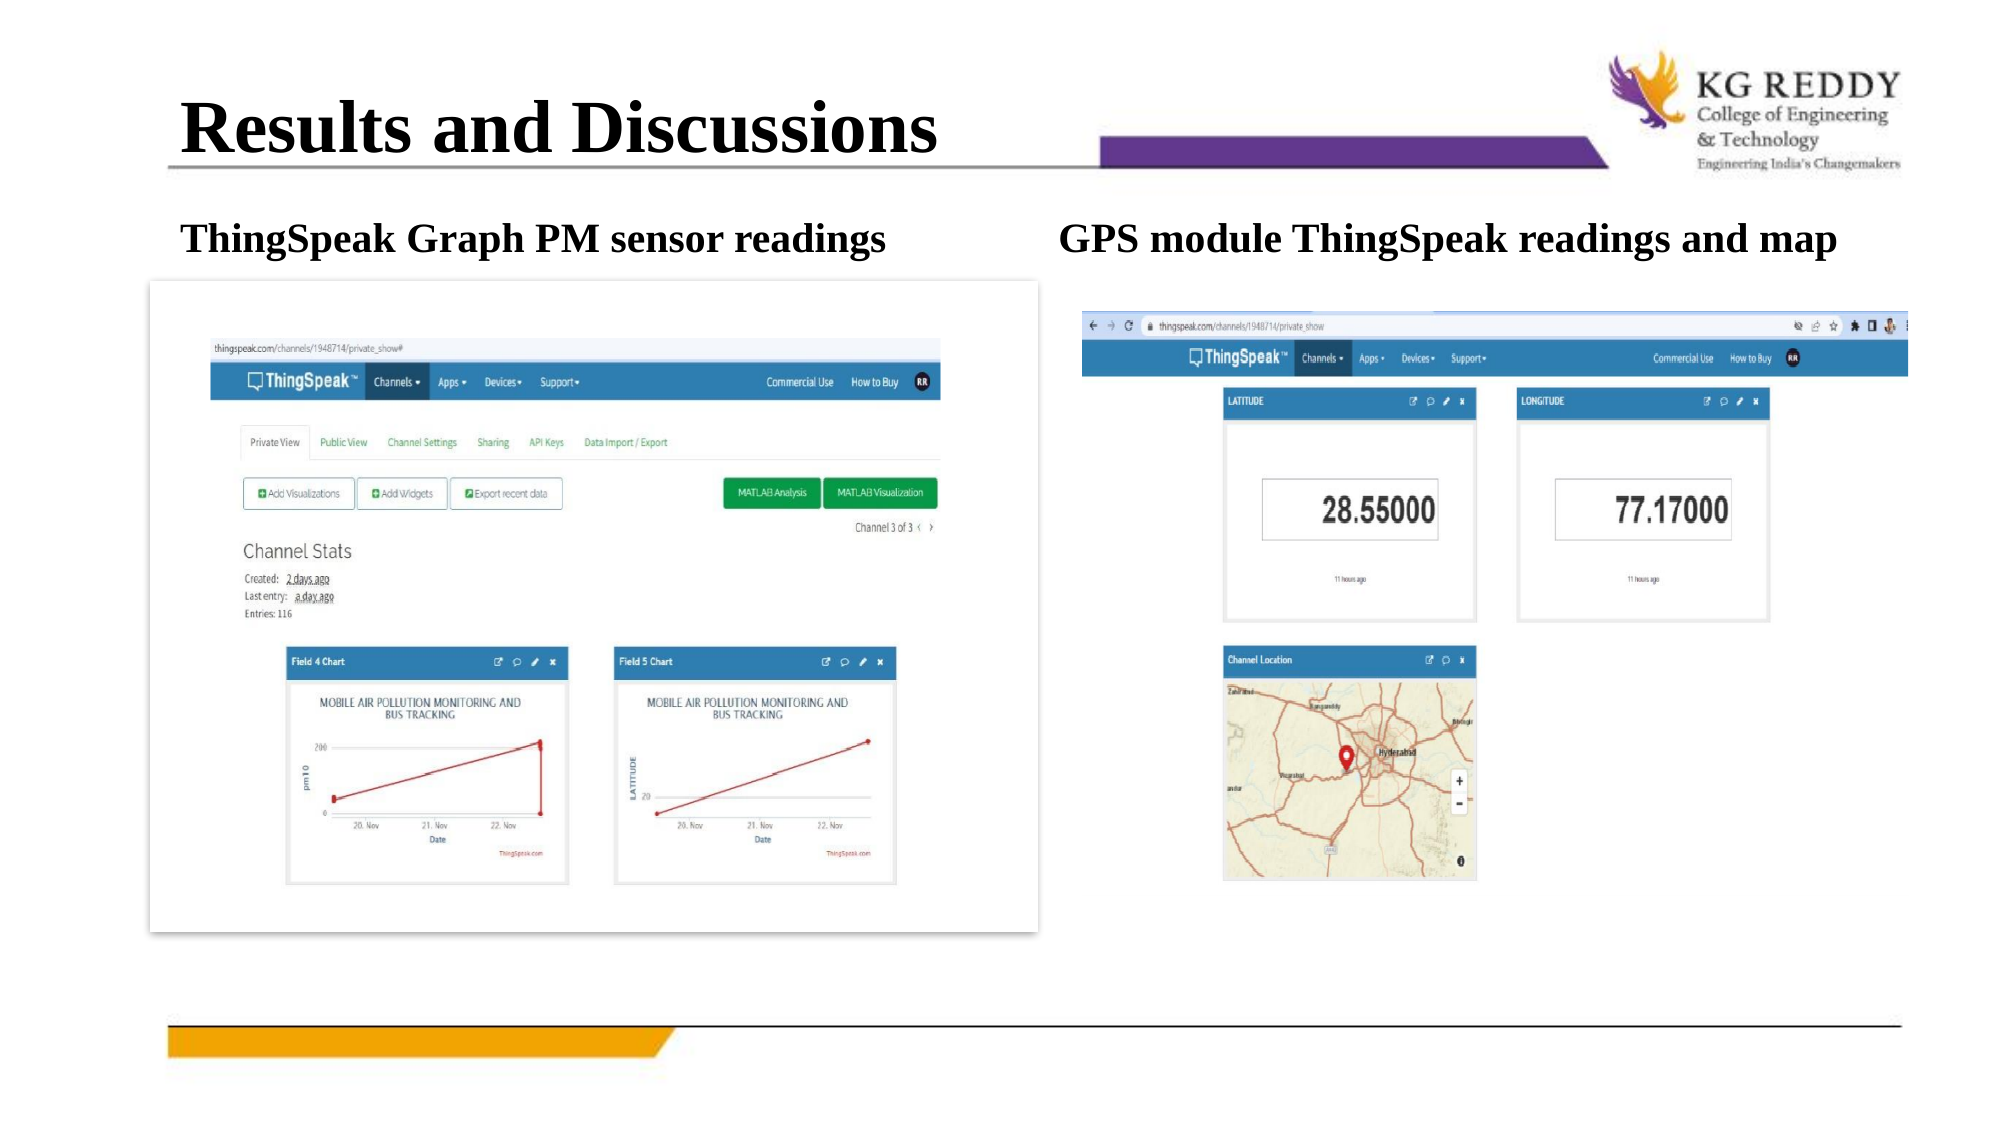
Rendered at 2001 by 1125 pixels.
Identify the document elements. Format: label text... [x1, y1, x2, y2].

text_box ThingSpeak Graph PM sensor readings [165, 202, 1000, 268]
text_box Results and Discussions [164, 69, 1049, 175]
picture [0, 0, 2000, 1125]
text_box GPS module ThingSpeak readings and map [1043, 202, 1872, 268]
